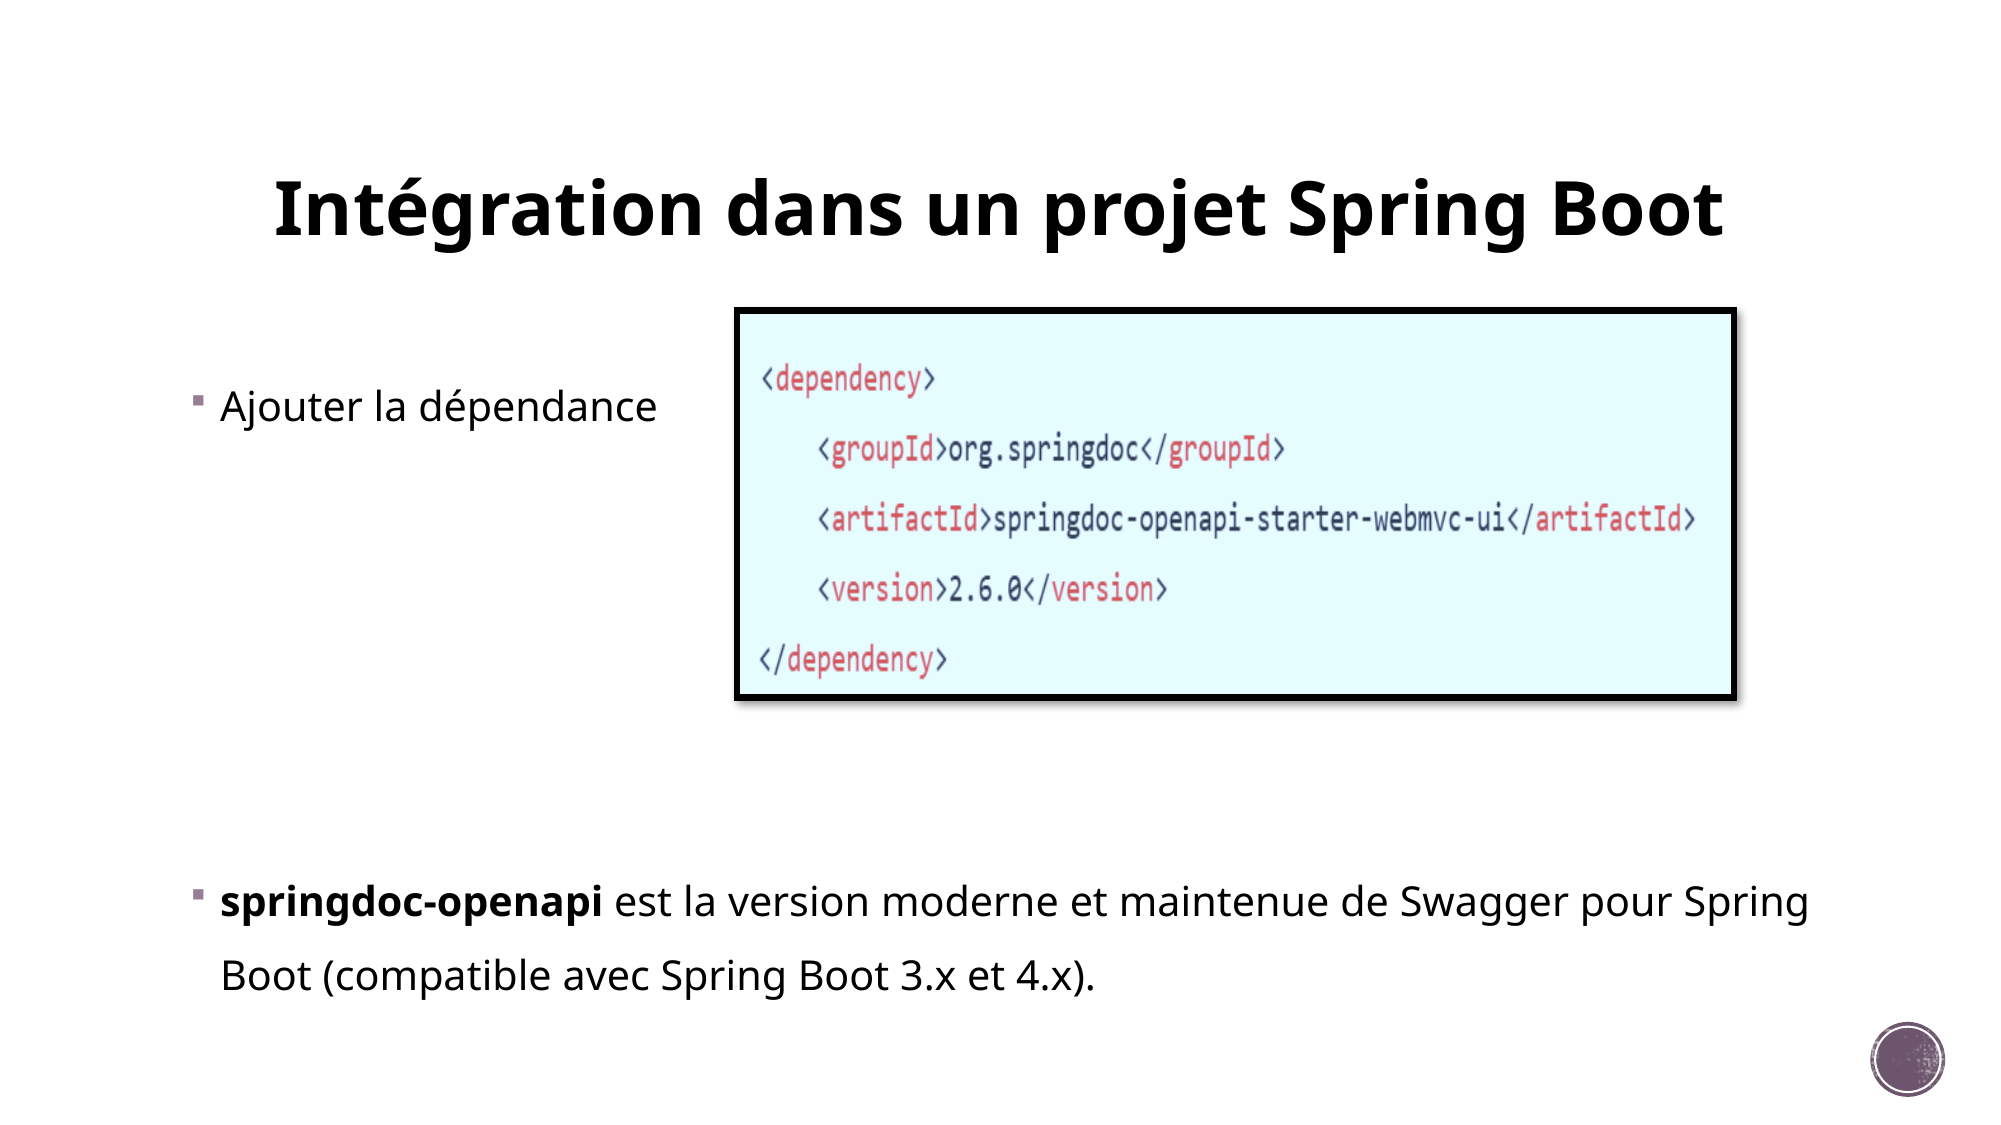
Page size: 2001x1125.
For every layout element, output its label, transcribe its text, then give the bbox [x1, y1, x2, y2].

title Intégration dans un projet Spring Boot [175, 79, 1826, 344]
list Ajouter la dépendance springdoc-openapi est la version moderne et maintenue de Swagger pour Spring Boot (compatible avec Spring Boot 3.x et 4.x). [175, 348, 1826, 1013]
picture [740, 314, 1732, 694]
